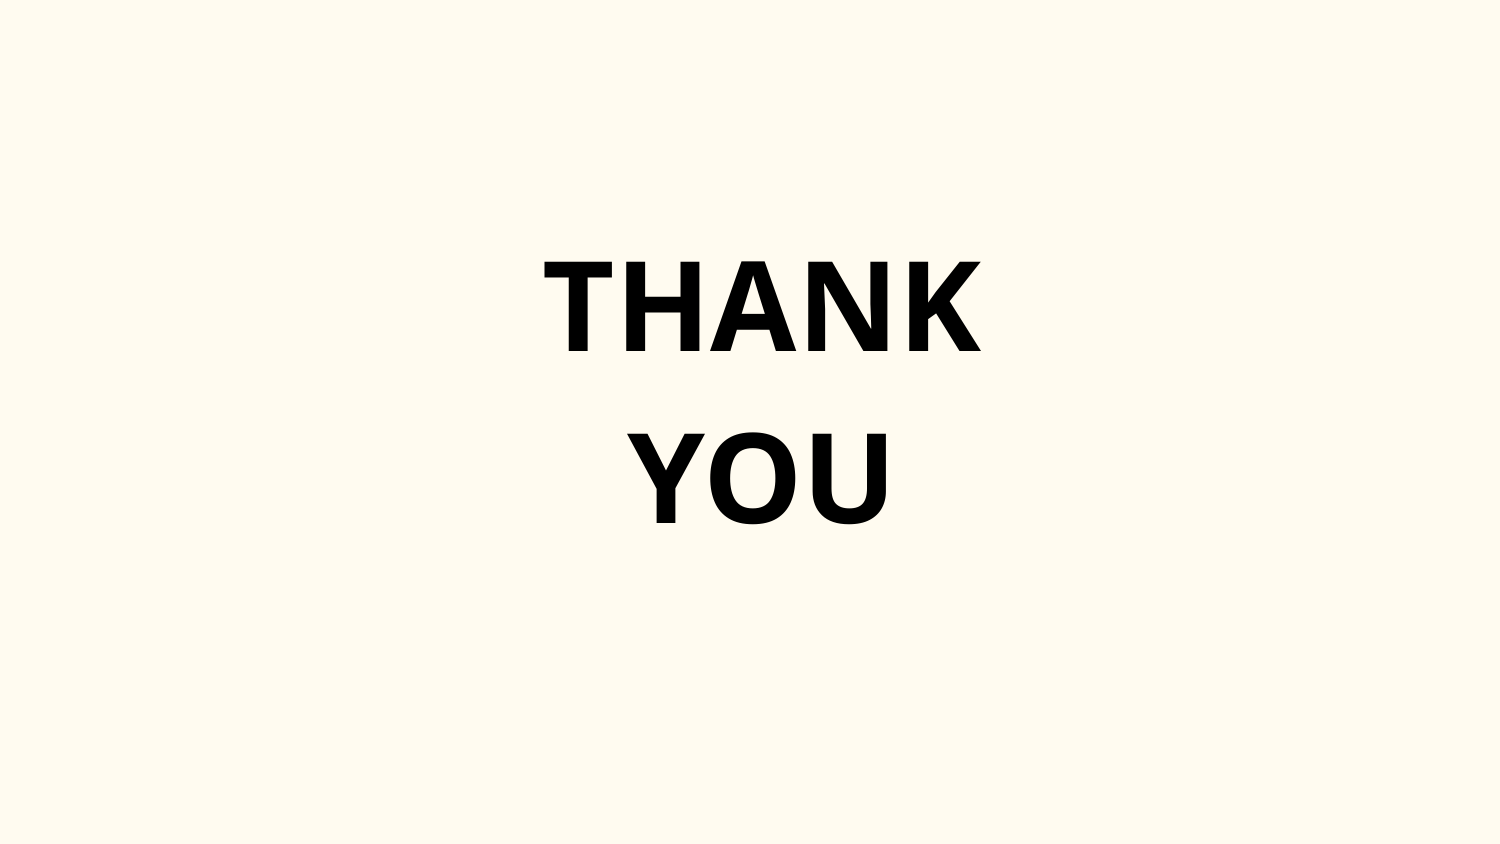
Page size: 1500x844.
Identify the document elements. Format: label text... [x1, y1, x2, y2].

list THANK YOU [434, 188, 1091, 628]
